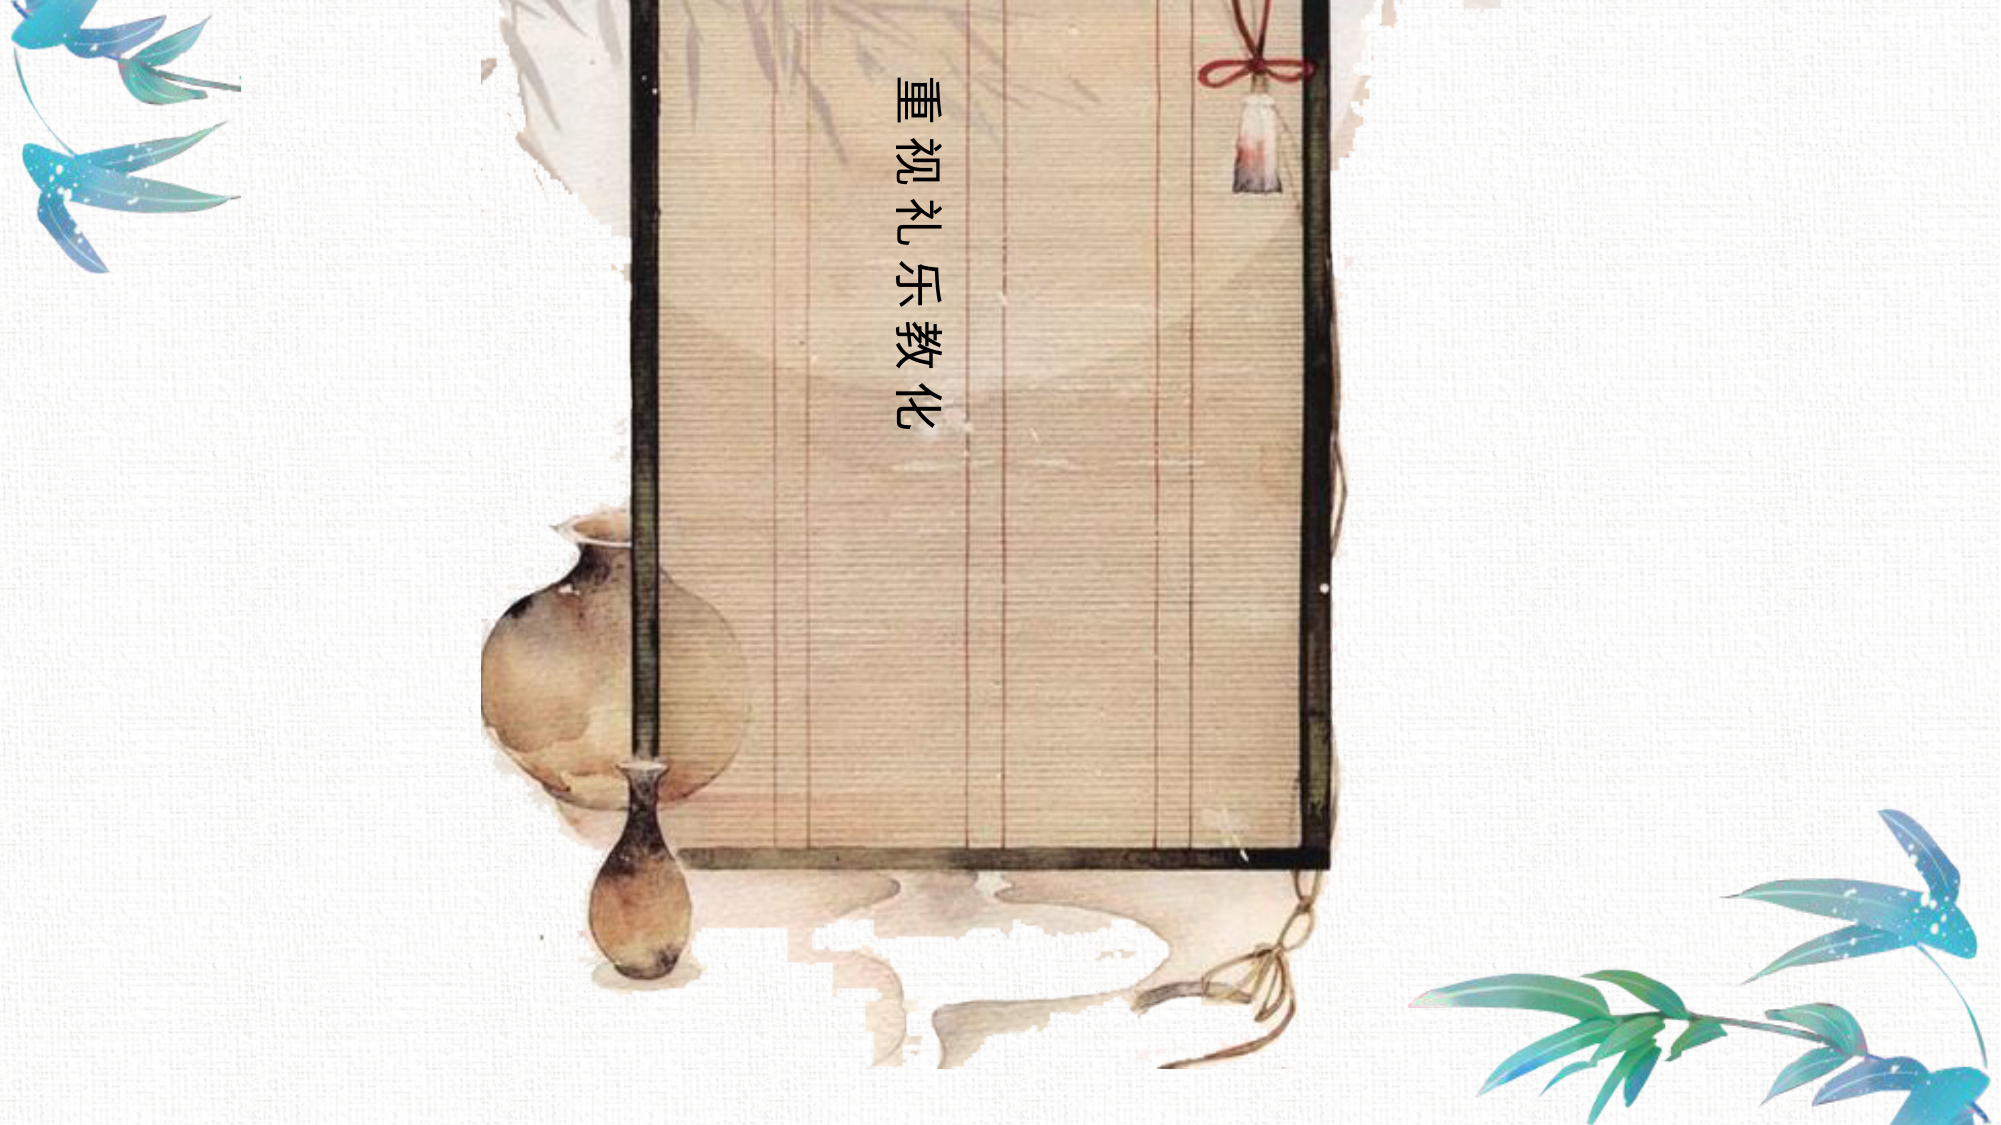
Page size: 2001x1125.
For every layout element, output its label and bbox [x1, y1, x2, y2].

picture [0, 0, 242, 392]
picture [1392, 673, 2000, 1125]
text_box [481, 0, 1501, 1070]
